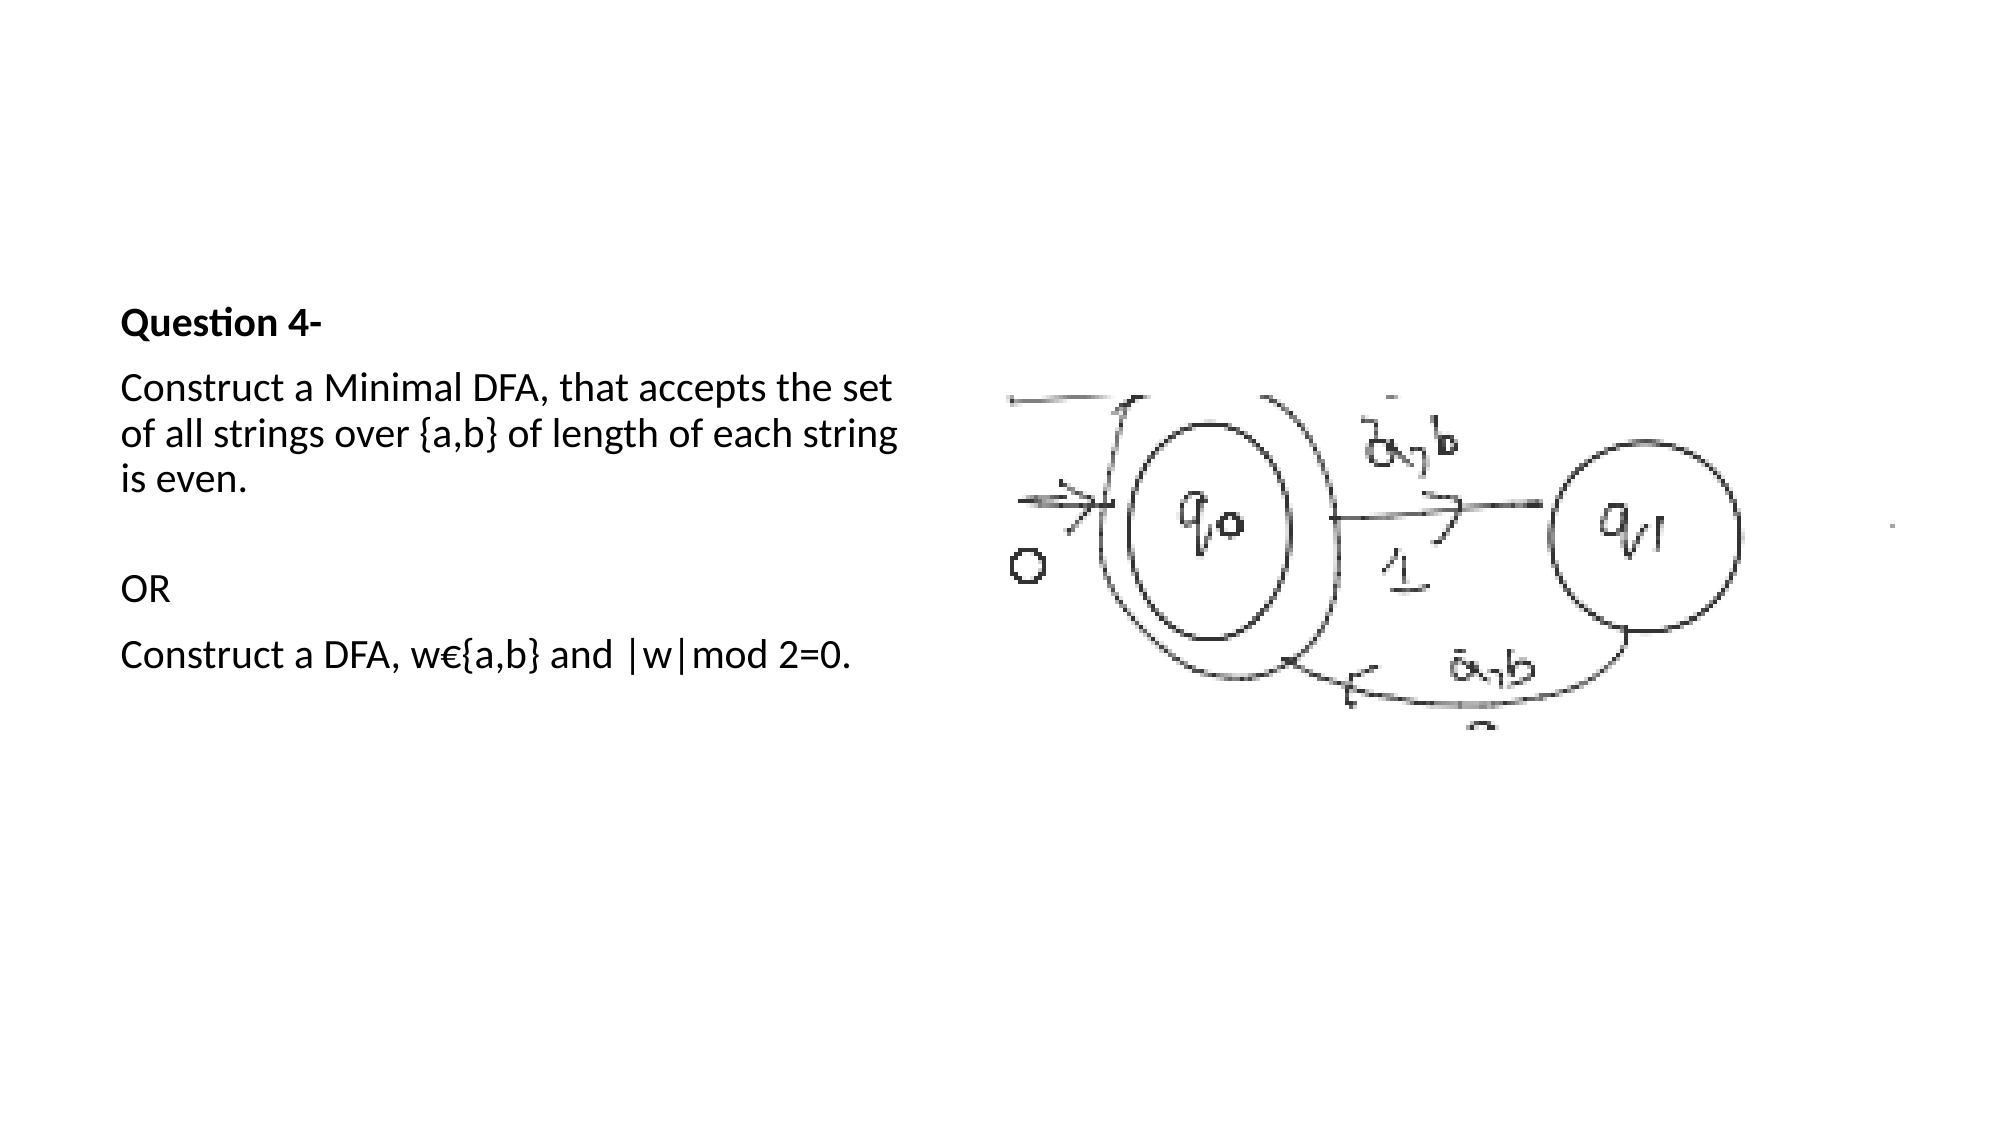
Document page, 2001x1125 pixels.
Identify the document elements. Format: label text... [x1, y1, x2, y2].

picture [954, 394, 1895, 730]
list Question 4- Construct a Minimal DFA, that accepts the set of all strings over {a,b} of length of each string is even. OR Construct a DFA, w€{a,b} and |w|mod 2=0. [105, 292, 921, 1014]
